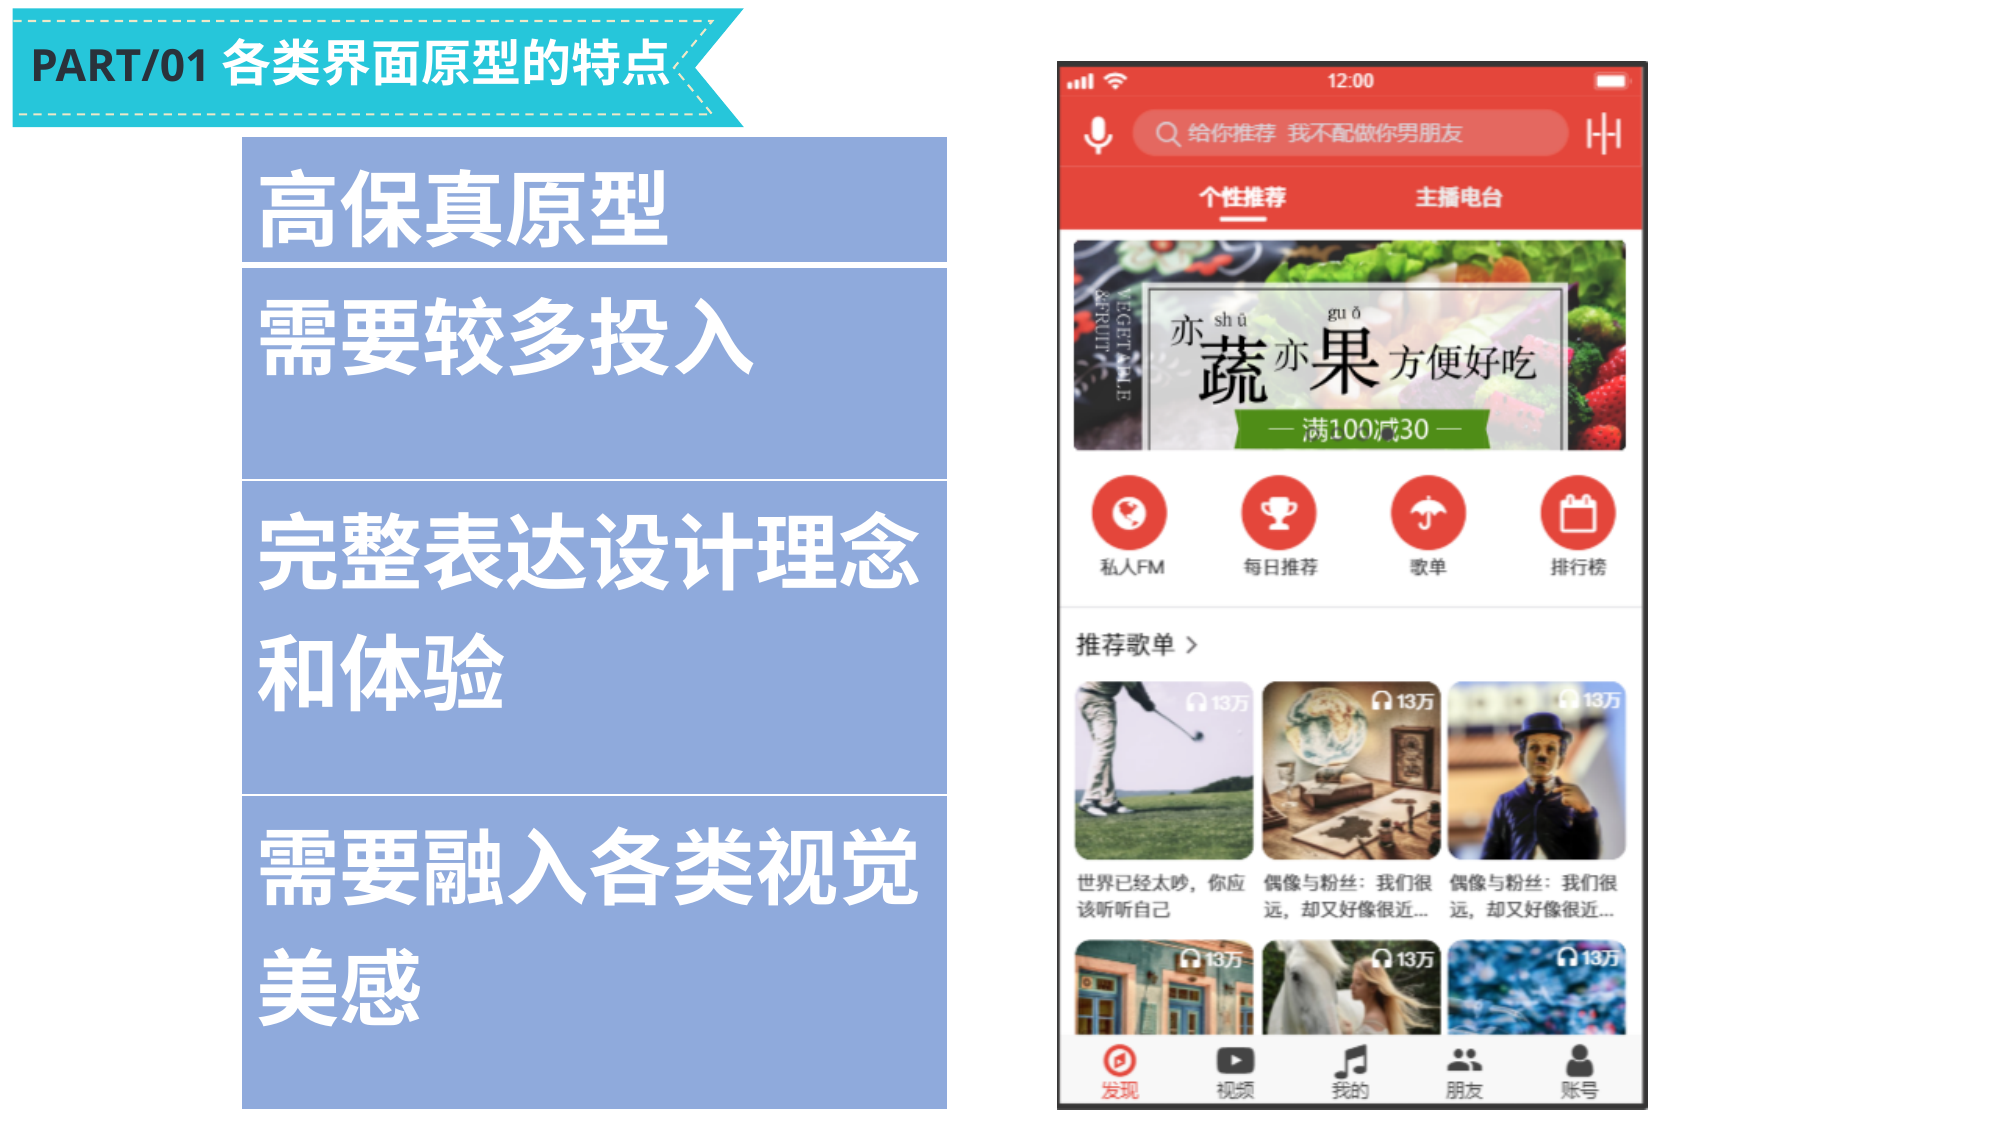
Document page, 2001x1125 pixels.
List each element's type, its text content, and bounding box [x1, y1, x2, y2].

table_cell 需要较多投入 [242, 268, 947, 479]
table_header 高保真原型 [242, 137, 947, 262]
picture [1057, 61, 1648, 1110]
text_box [12, 8, 744, 128]
table_cell 完整表达设计理念和体验 [242, 481, 947, 794]
table_cell 需要融入各类视觉美感 [242, 796, 947, 1109]
